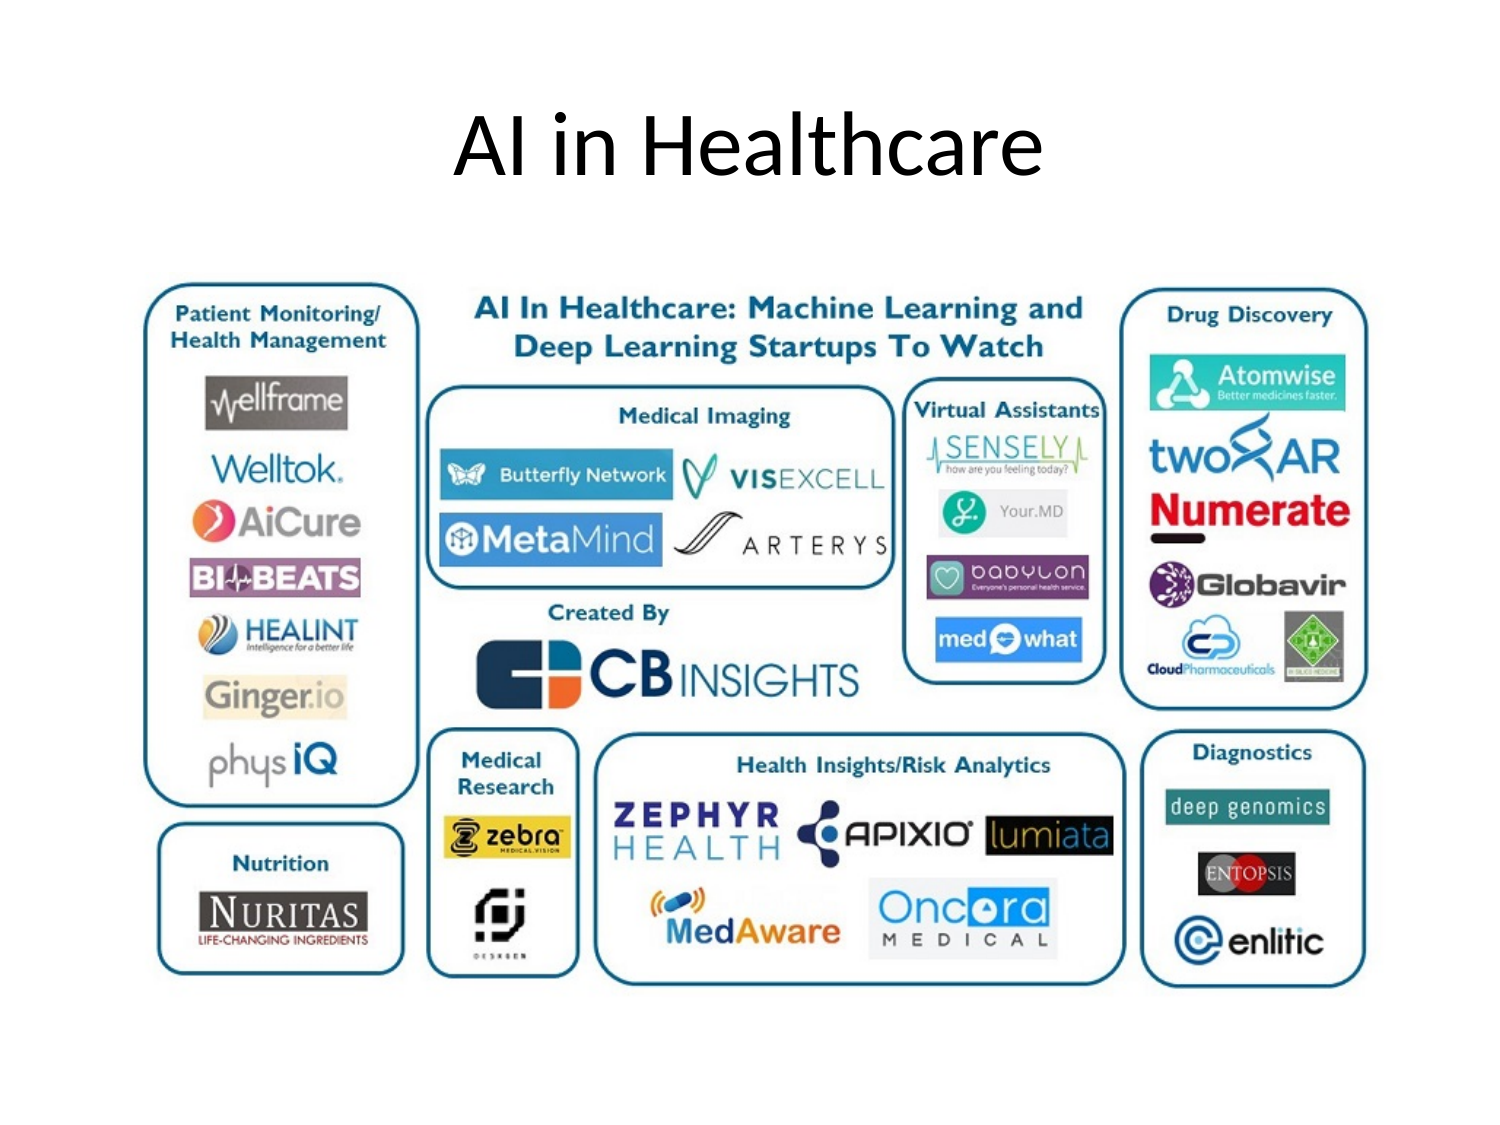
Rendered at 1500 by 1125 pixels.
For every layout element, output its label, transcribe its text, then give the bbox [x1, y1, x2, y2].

title AI in Healthcare [75, 45, 1425, 233]
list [123, 272, 1388, 1002]
